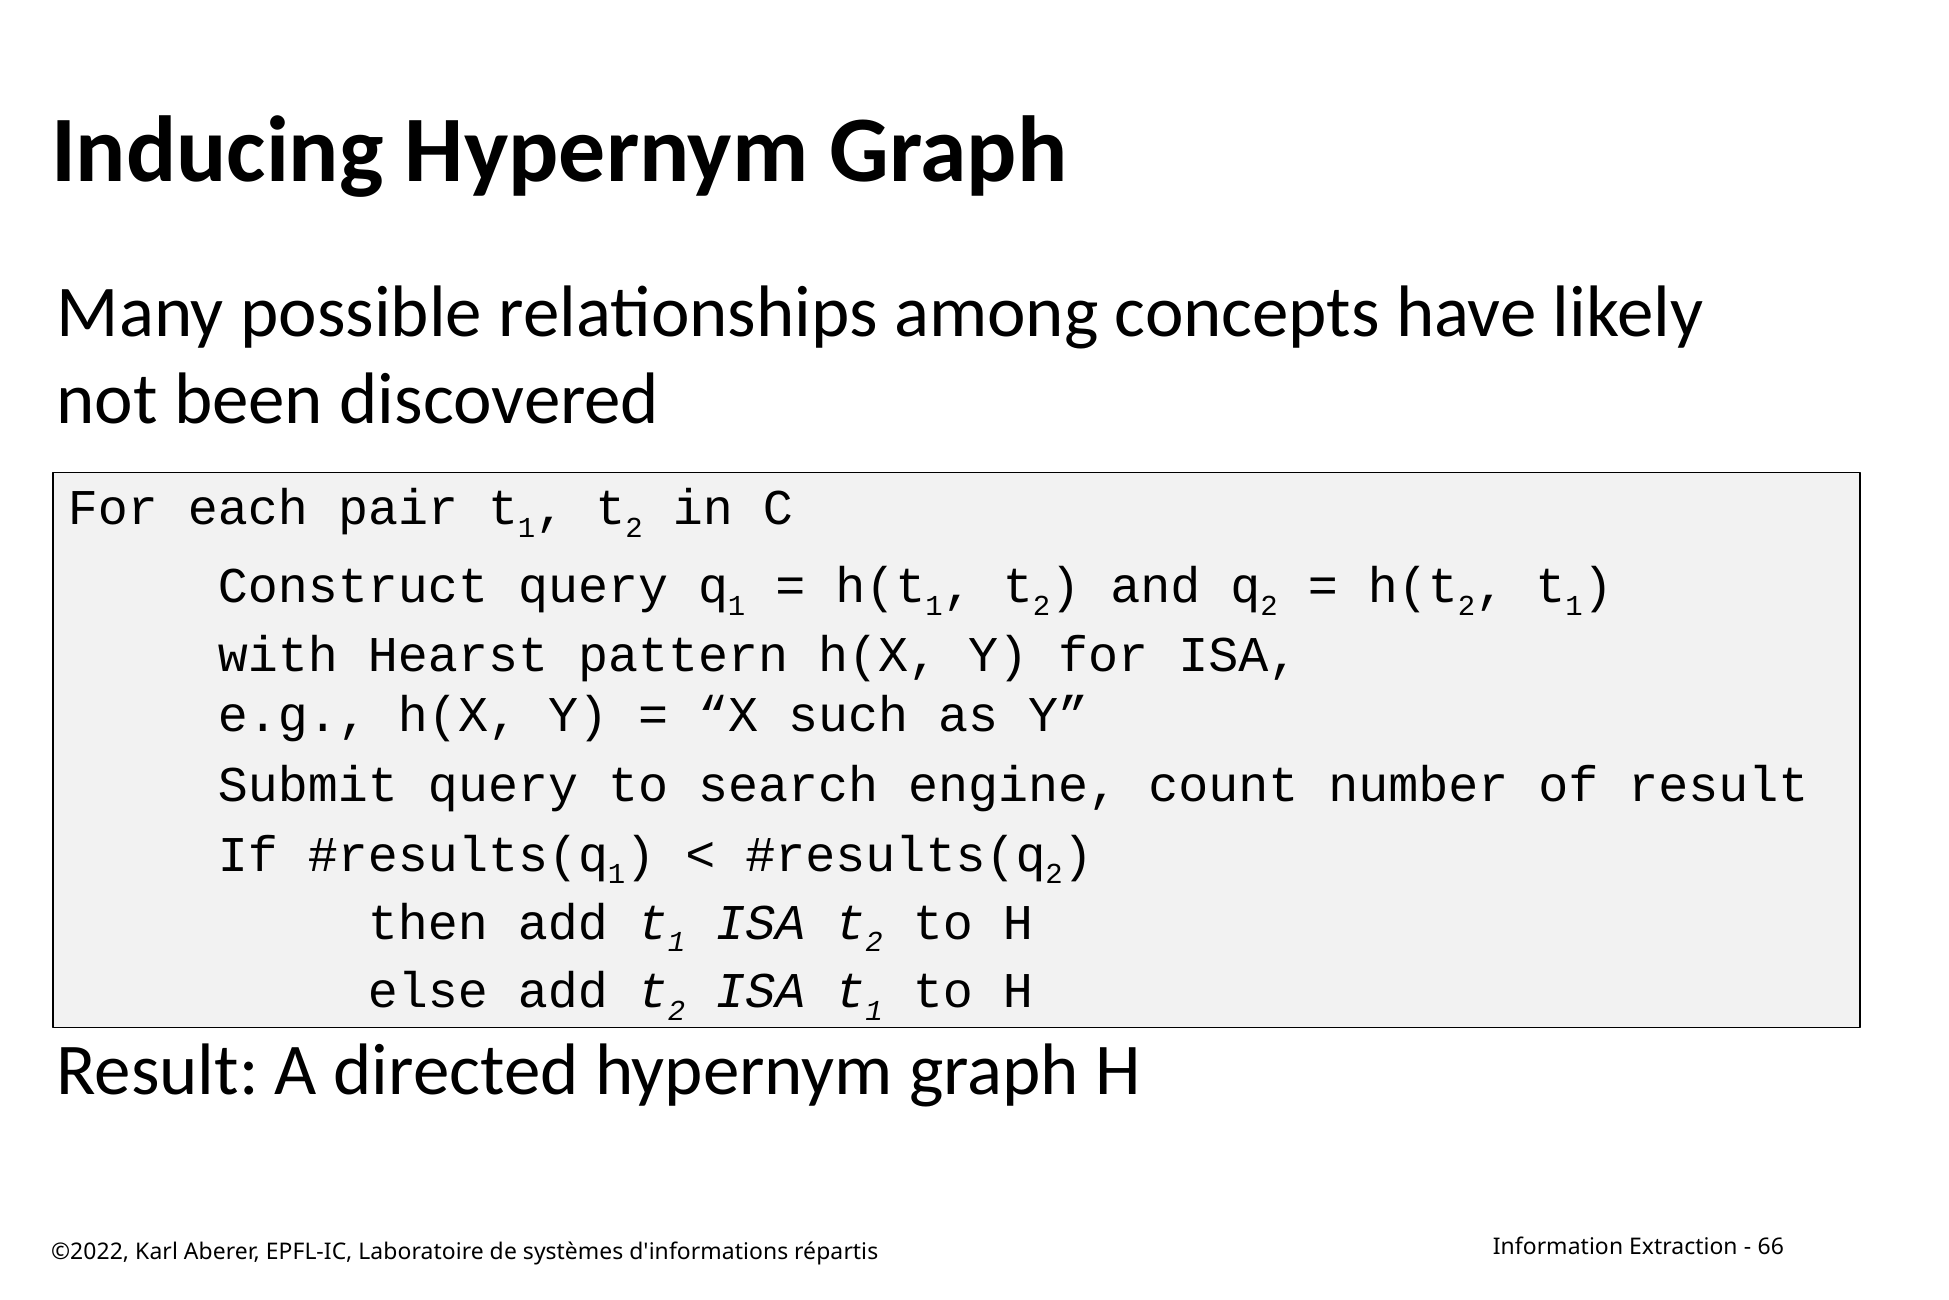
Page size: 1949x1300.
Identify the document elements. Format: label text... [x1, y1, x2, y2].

text_box For each pair t1, t2 in C Construct query q1 = h(t1, t2) and q2 = h(t2, t1) with Hearst pattern h(X, Y) for ISA, e.g., h(X, Y) = “X such as Y” Submit query to search engine, count number of result If #results(q1) < #results(q2) then add t1 ISA t2 to H else add t2 ISA t1 to H [52, 472, 1861, 1028]
list Many possible relationships among concepts have likely not been discovered Result: A directed hypernym graph H [37, 253, 1809, 1208]
footer ©2022, Karl Aberer, EPFL-IC, Laboratoire de systèmes d'informations répartis [32, 1227, 1284, 1271]
title Inducing Hypernym Graph [32, 57, 1803, 232]
